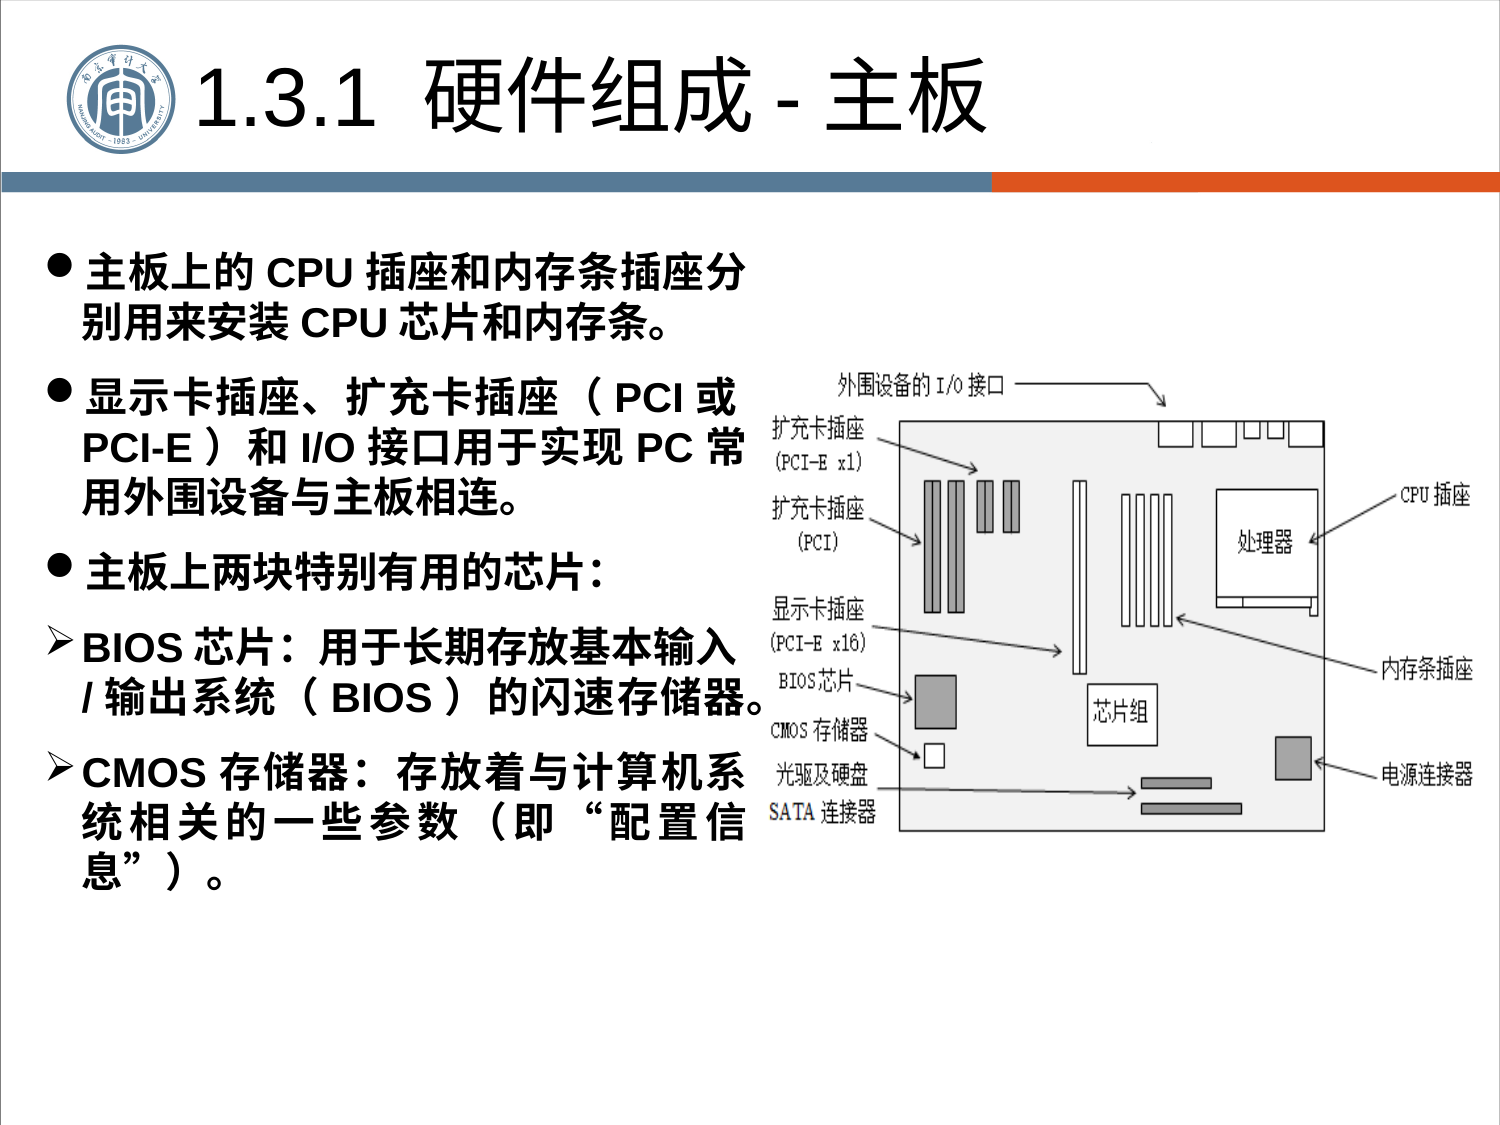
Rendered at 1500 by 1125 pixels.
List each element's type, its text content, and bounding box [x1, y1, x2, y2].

text_box 1.3.1 硬件组成-主板 [178, 31, 1433, 155]
text_box 主板上的CPU插座和内存条插座分别用来安装CPU芯片和内存条。 显示卡插座、扩充卡插座（PCI或PCI-E）和I/O接口用于实现PC常用外围设备与主板相连。 主板上两块特别有用的芯片： BIOS芯片：用于长期存放基本输入/输出系统（BIOS）的闪速存储器。 CMOS存储器：存放着与计算机系统相关的一些参数（即“配置信息”）。 [29, 238, 762, 973]
picture [0, 0, 1500, 1125]
